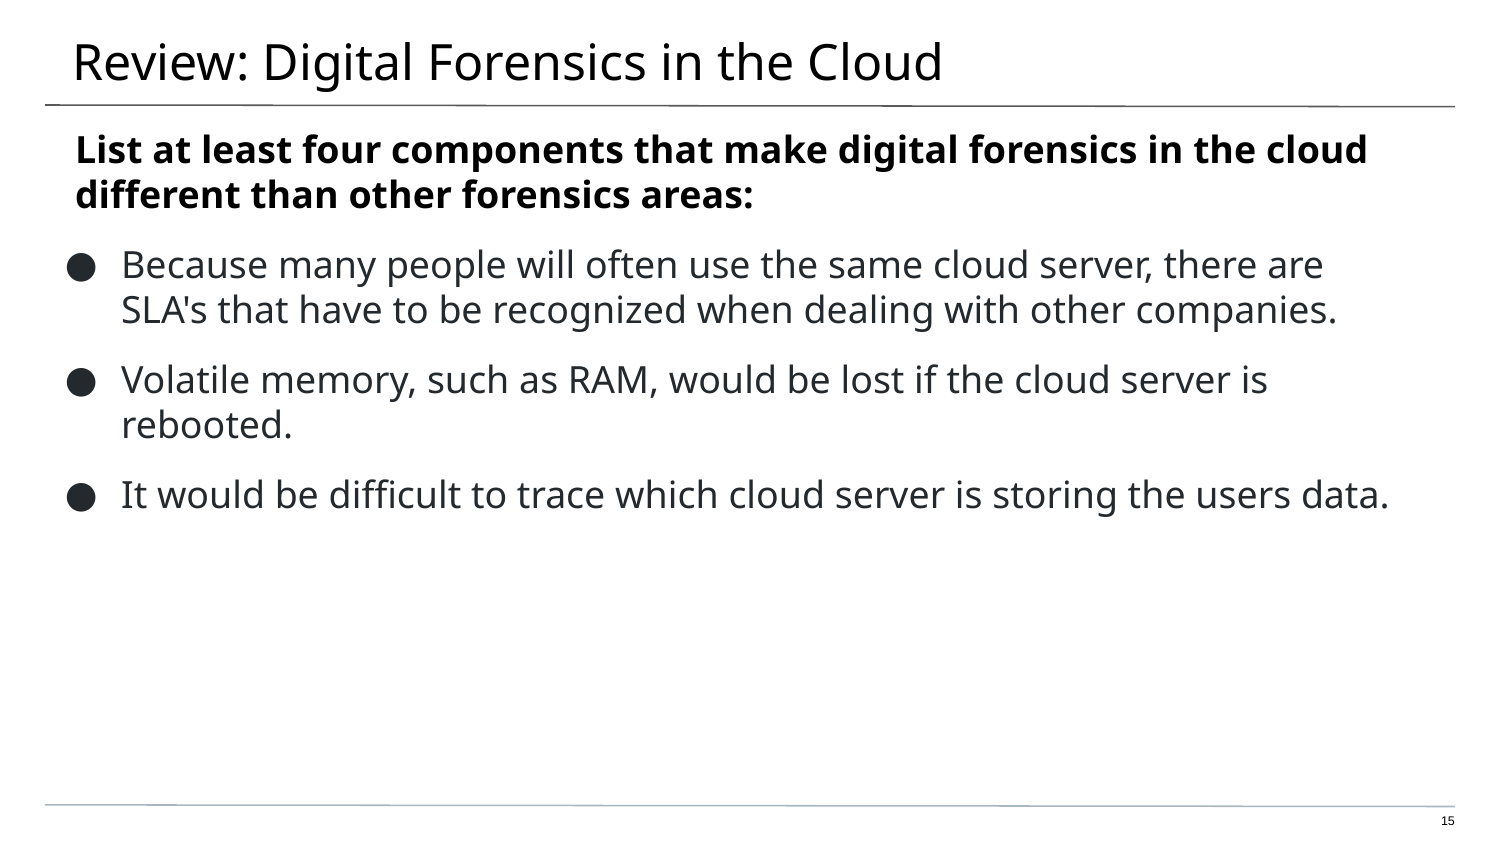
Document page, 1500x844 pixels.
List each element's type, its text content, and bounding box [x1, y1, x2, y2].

slide_number 15 [1412, 813, 1455, 831]
subtitle List at least four components that make digital forensics in the cloud different than other forensics areas: [0, 110, 1500, 171]
list Because many people will often use the same cloud server, there are SLA's that have to be recognized when dealing with other companies. Volatile memory, such as RAM, would be lost if the cloud server is rebooted. It would be difficult to trace which cloud server is storing the users data. [0, 240, 1472, 807]
title Review: Digital Forensics in the Cloud [0, 0, 1500, 88]
